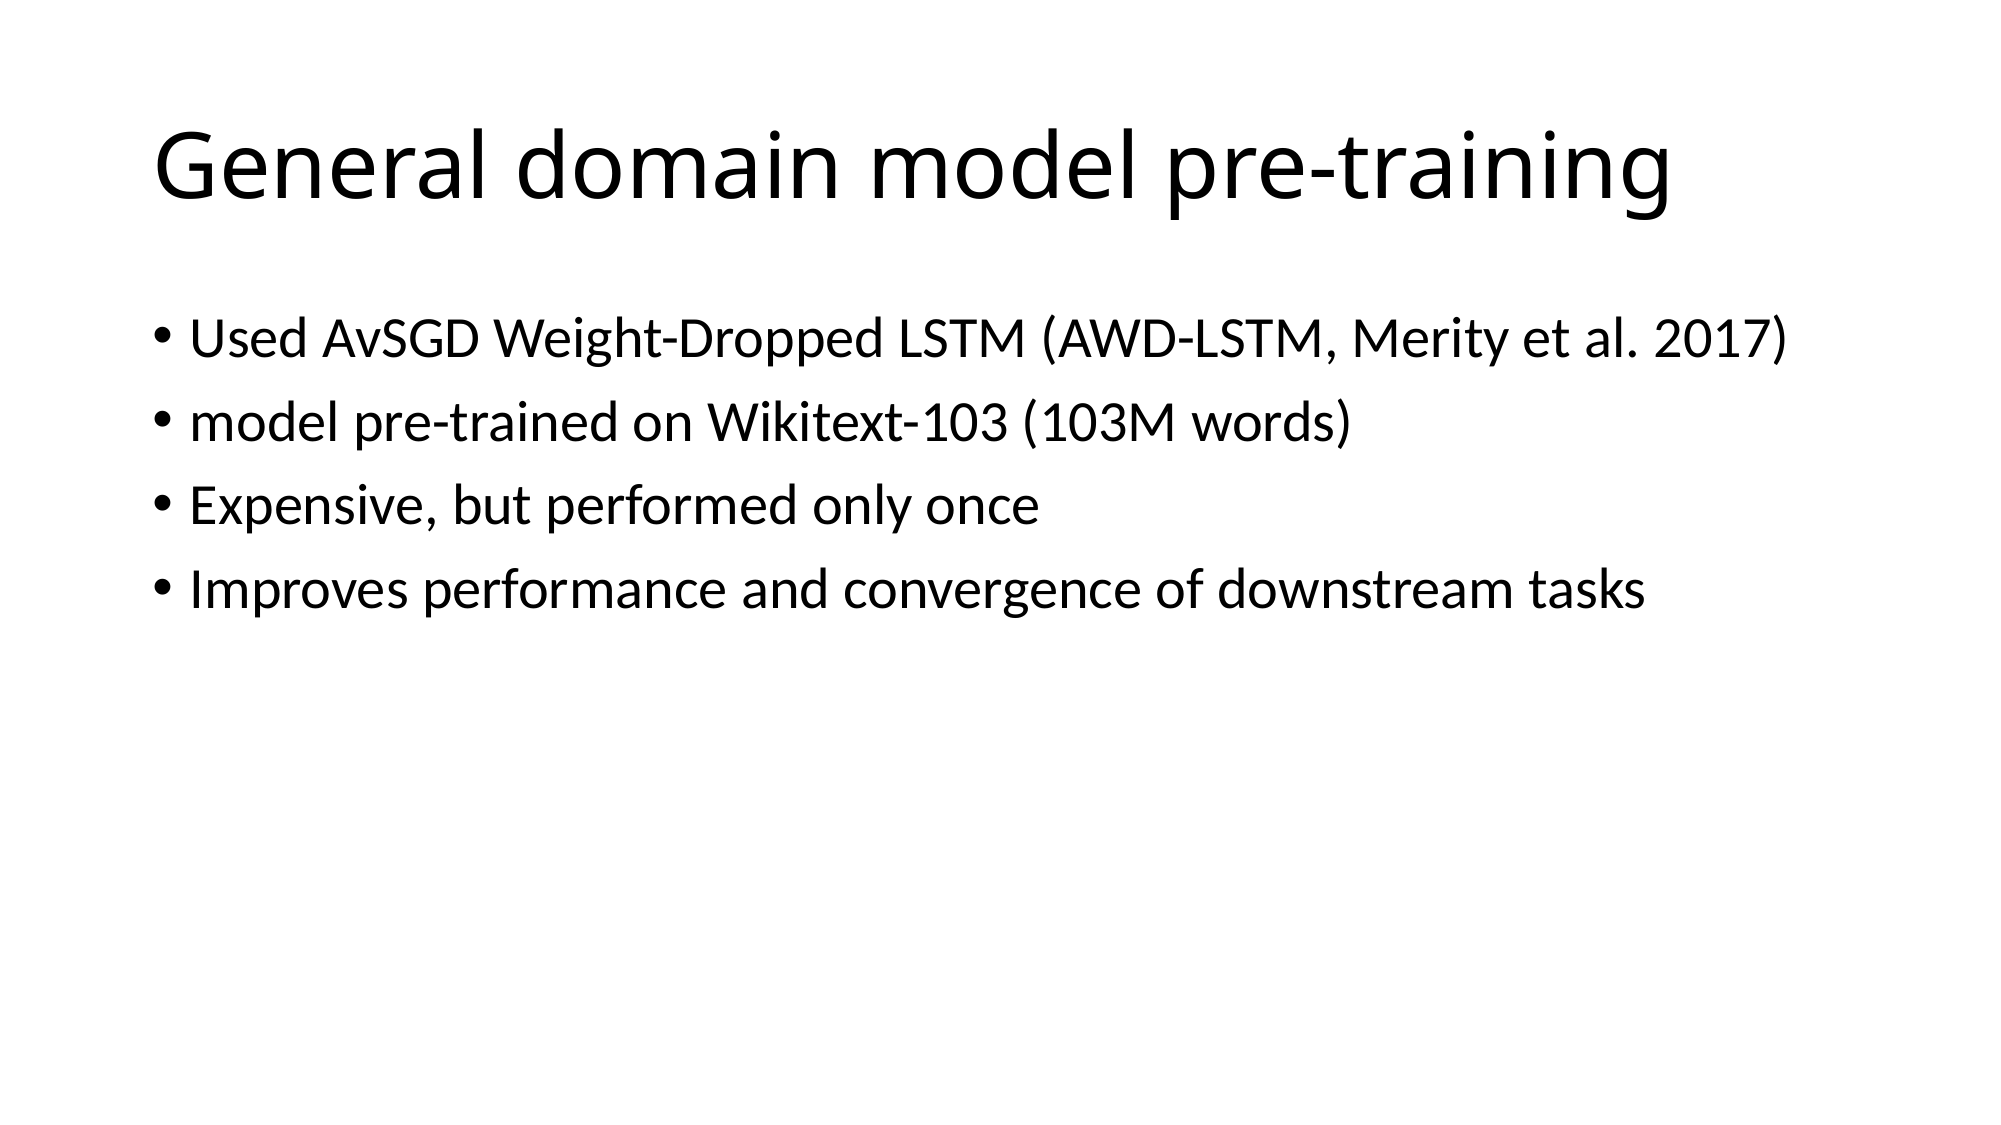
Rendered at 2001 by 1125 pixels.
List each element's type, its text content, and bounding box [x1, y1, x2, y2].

title General domain model pre-training [137, 59, 1863, 278]
list Used AvSGD Weight-Dropped LSTM (AWD-LSTM, Merity et al. 2017) model pre-trained on Wikitext-103 (103M words) Expensive, but performed only once Improves performance and convergence of downstream tasks [137, 299, 1863, 1014]
